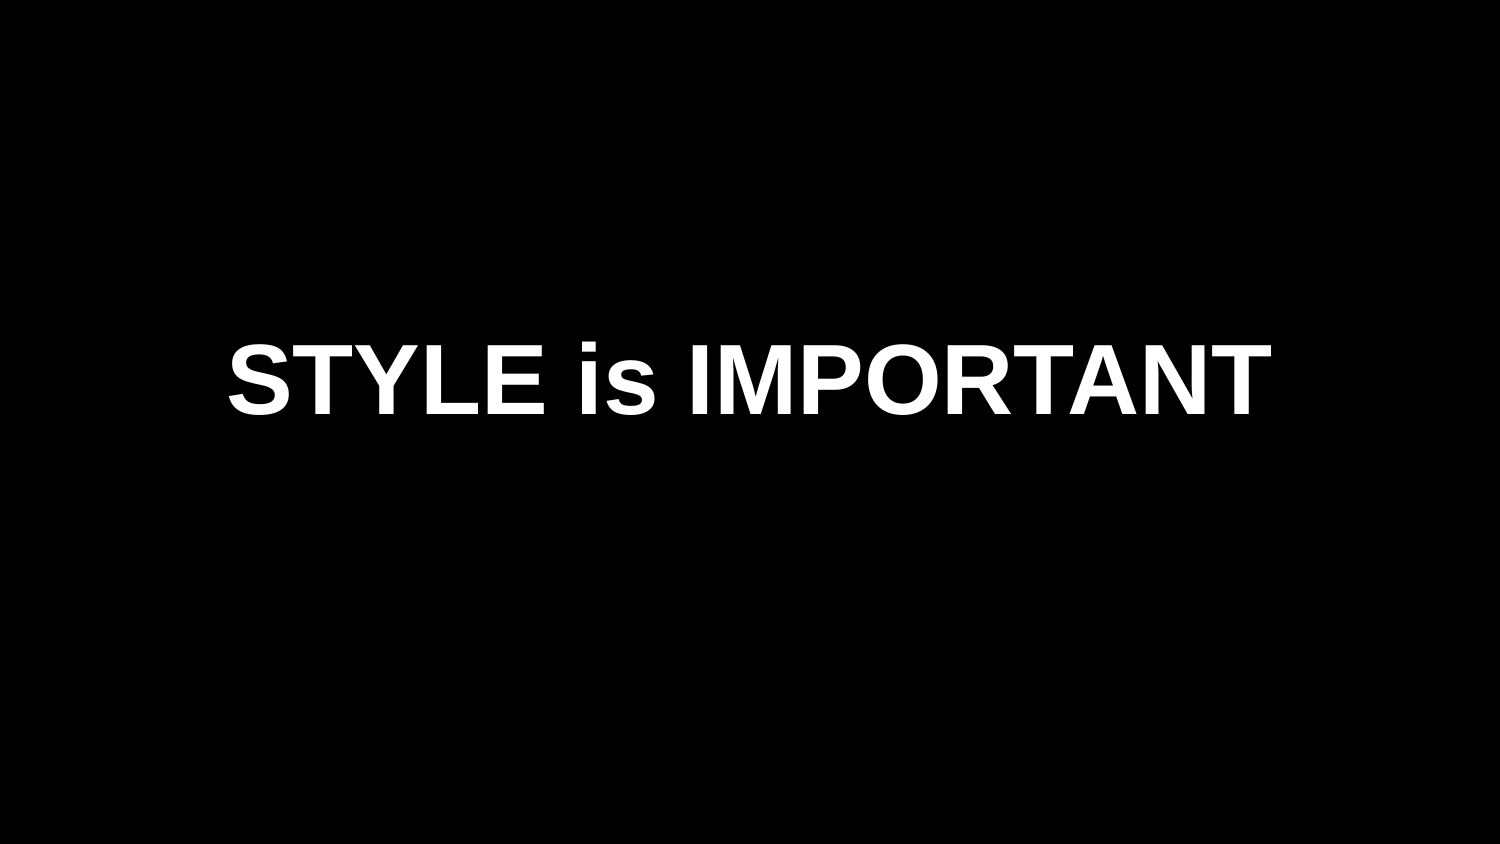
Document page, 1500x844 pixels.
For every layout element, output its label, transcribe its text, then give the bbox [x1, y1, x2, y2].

title STYLE is IMPORTANT [112, 259, 1388, 450]
